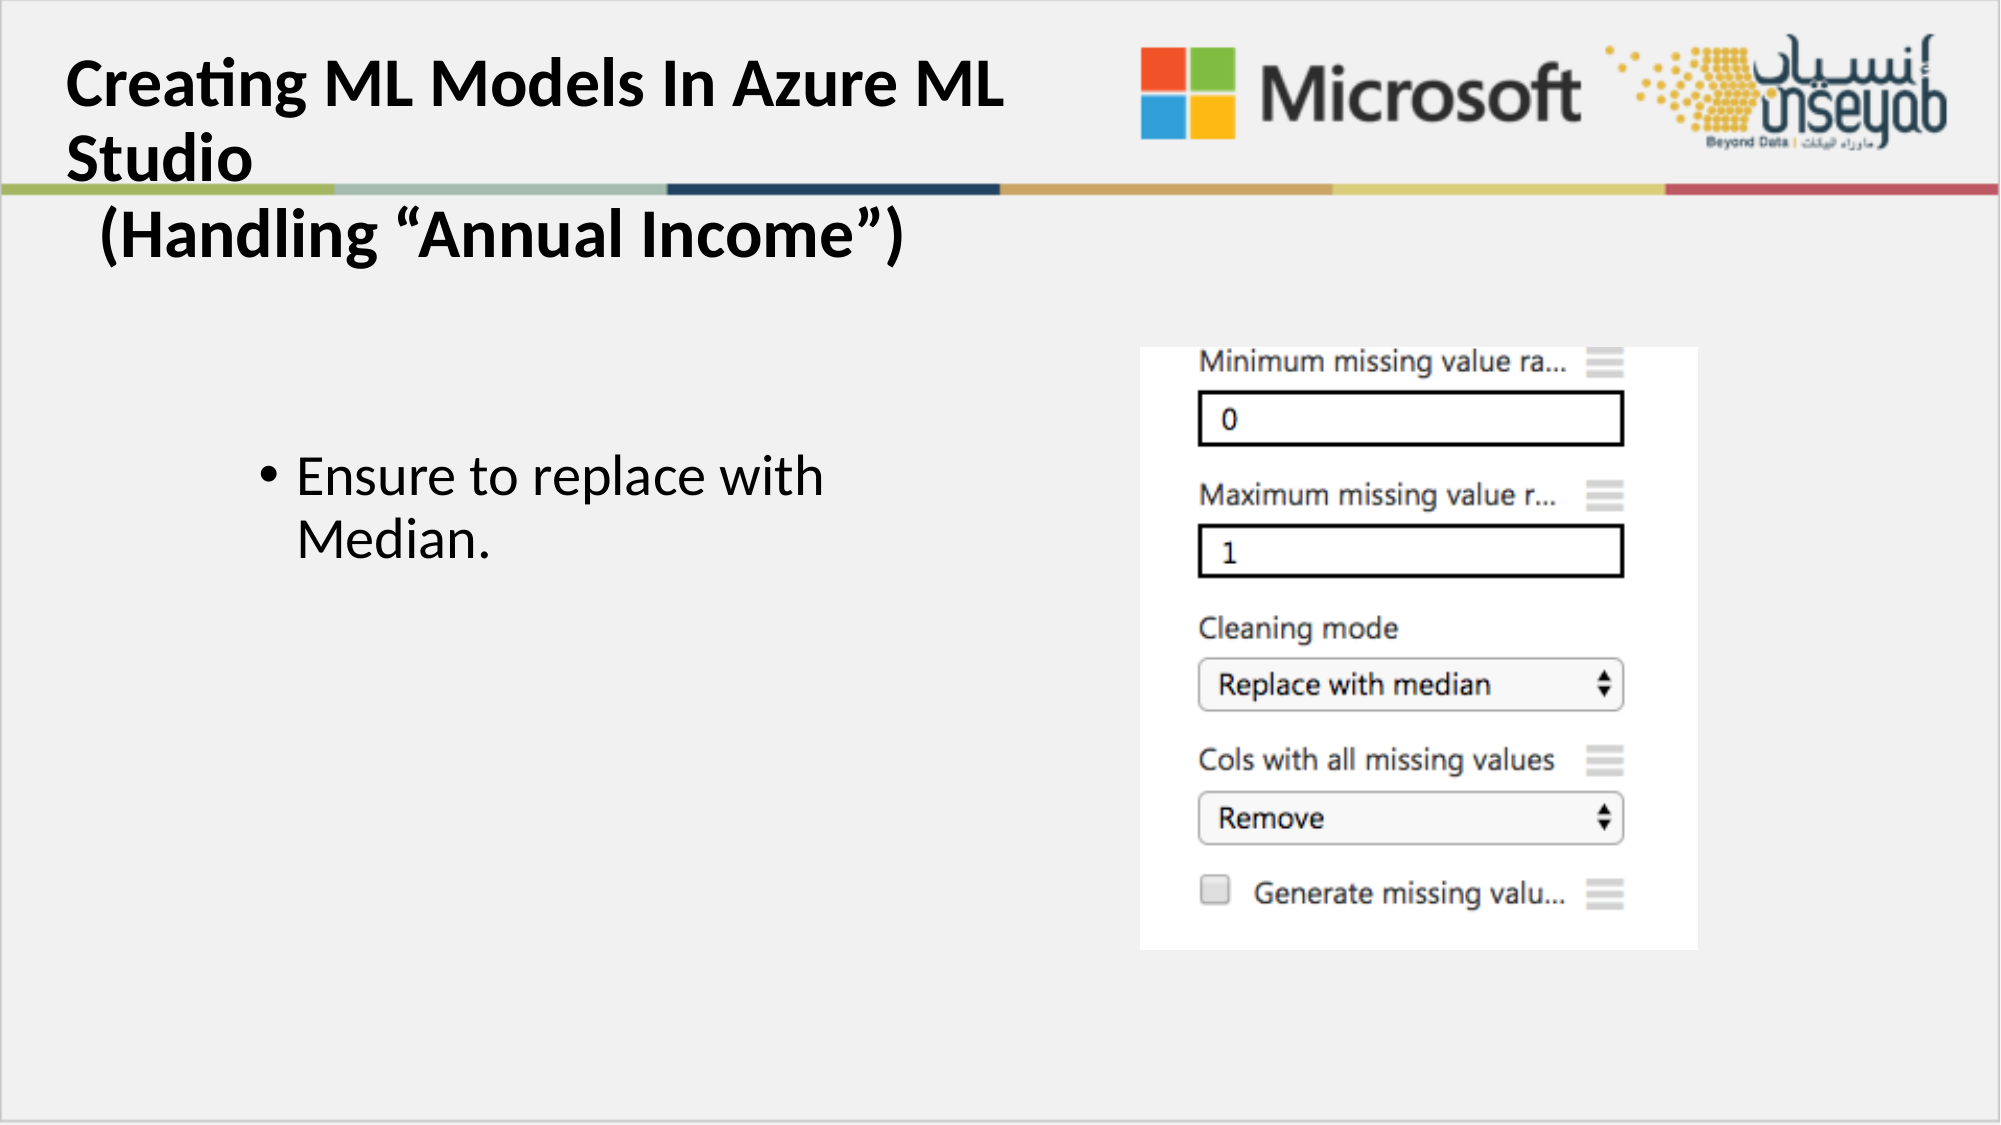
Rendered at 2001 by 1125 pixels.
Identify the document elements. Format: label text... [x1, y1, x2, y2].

list Ensure to replace with Median. [243, 437, 936, 950]
title Creating ML Models In Azure ML Studio (Handling “Annual Income”) [51, 38, 1157, 280]
picture [0, 0, 2001, 1125]
